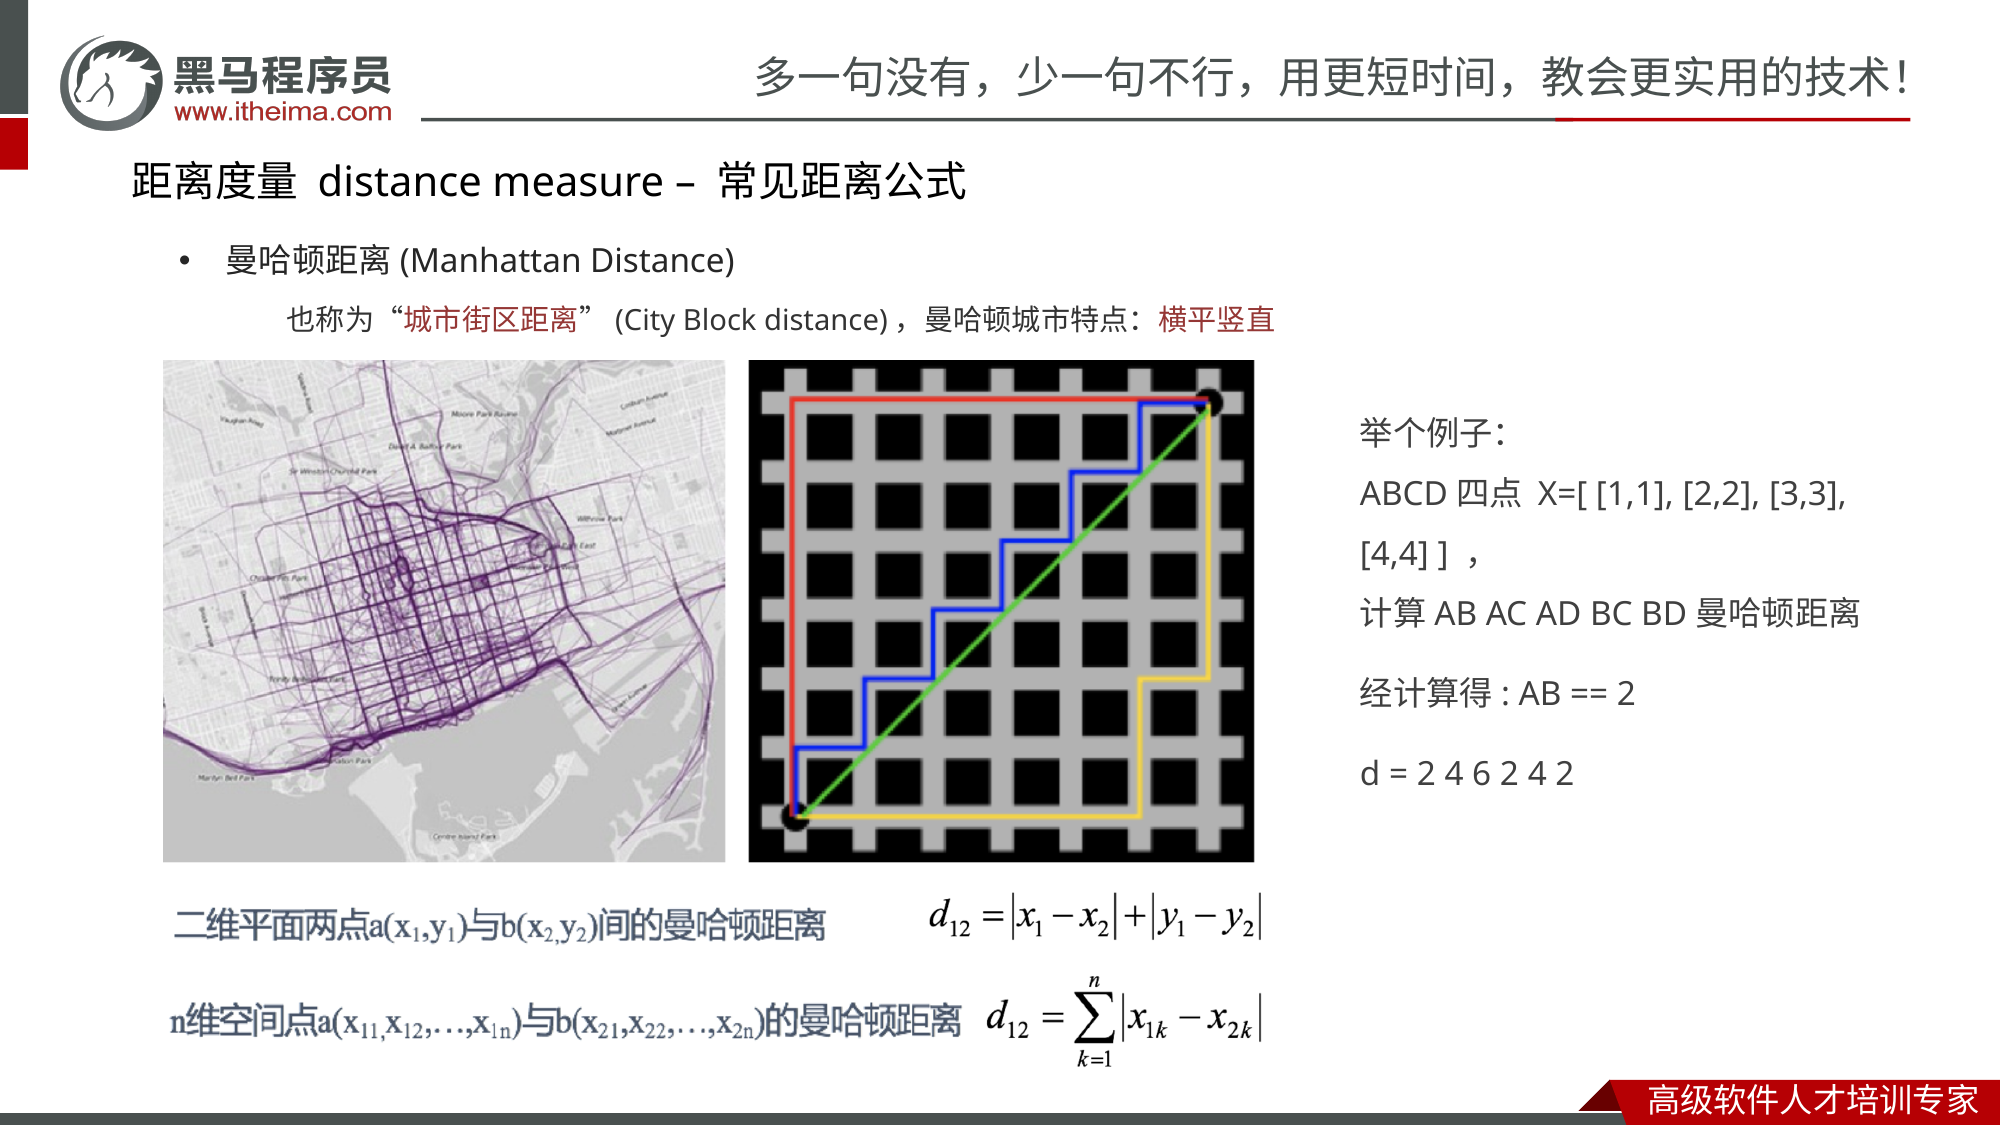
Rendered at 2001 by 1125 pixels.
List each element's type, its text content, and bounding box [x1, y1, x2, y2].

picture [924, 891, 1279, 946]
picture [158, 990, 976, 1047]
picture [14, 0, 453, 179]
text_box 也称为“城市街区距离”(City Block distance)，曼哈顿城市特点：横平竖直 [232, 276, 1569, 344]
picture [163, 360, 1261, 865]
title 距离度量 distance measure – 常见距离公式 [116, 137, 1489, 223]
picture [979, 969, 1274, 1074]
picture [160, 888, 829, 967]
text_box 曼哈顿距离(Manhattan Distance) [163, 212, 1556, 287]
